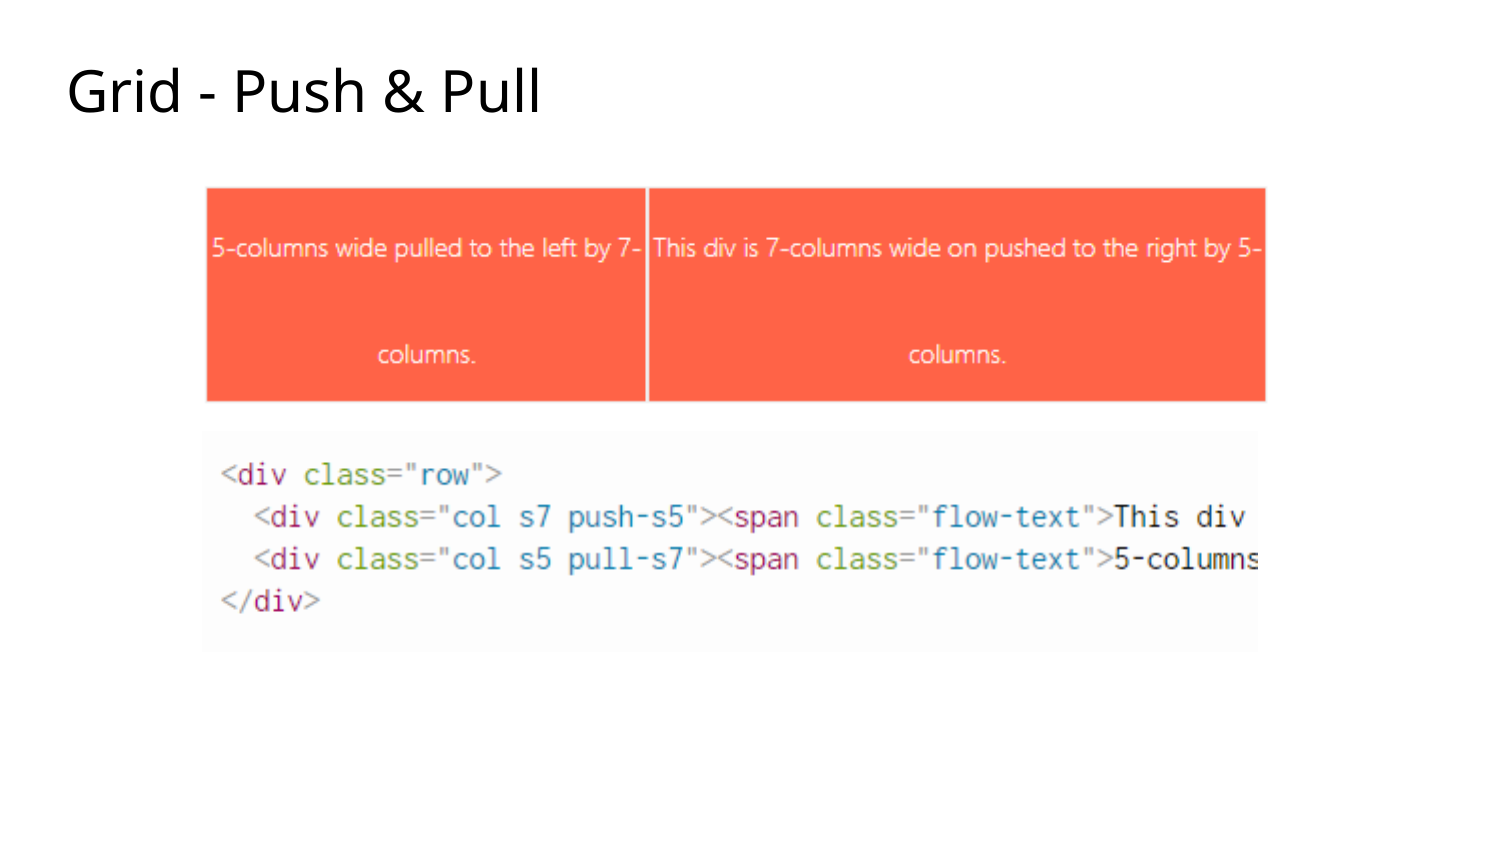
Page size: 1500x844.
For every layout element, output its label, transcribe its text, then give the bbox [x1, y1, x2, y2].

picture [202, 431, 1258, 652]
title Grid - Push & Pull [51, 39, 1449, 134]
picture [180, 164, 1279, 413]
